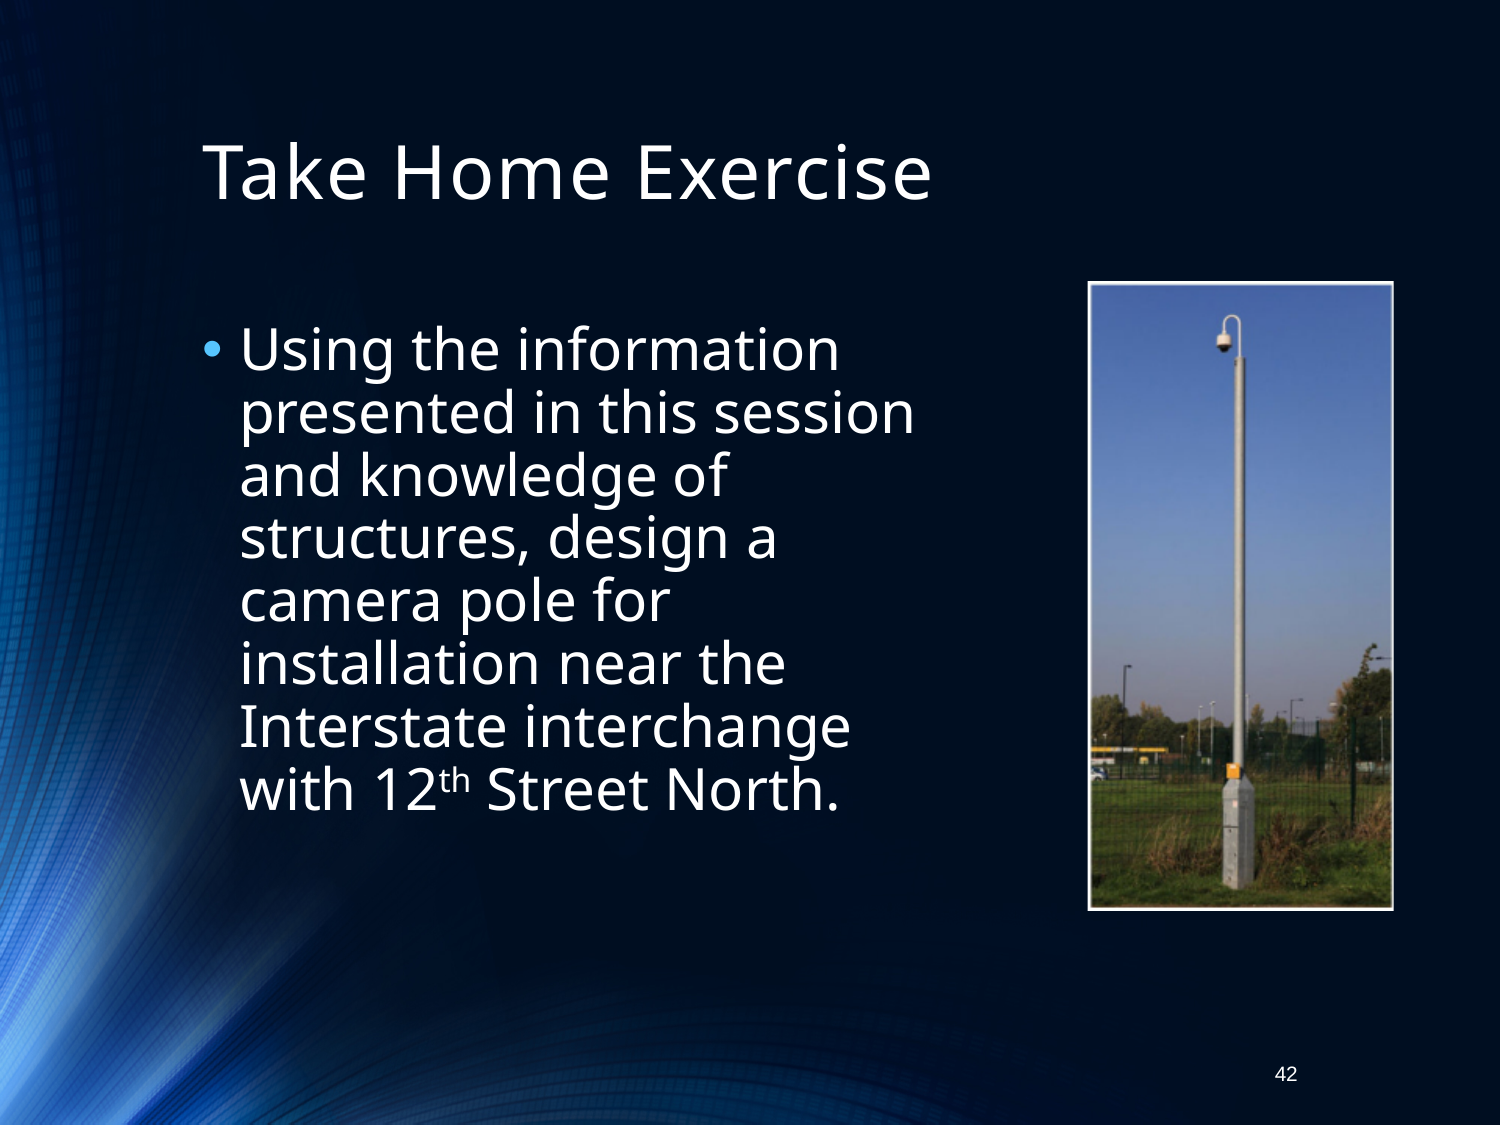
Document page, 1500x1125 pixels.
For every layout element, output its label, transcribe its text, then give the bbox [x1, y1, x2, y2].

slide_number 42 [1209, 1050, 1313, 1096]
list Using the information presented in this session and knowledge of structures, design a camera pole for installation near the Interstate interchange with 12th Street North. [187, 312, 988, 988]
title Take Home Exercise [187, 62, 1313, 288]
picture [0, 0, 1500, 1125]
